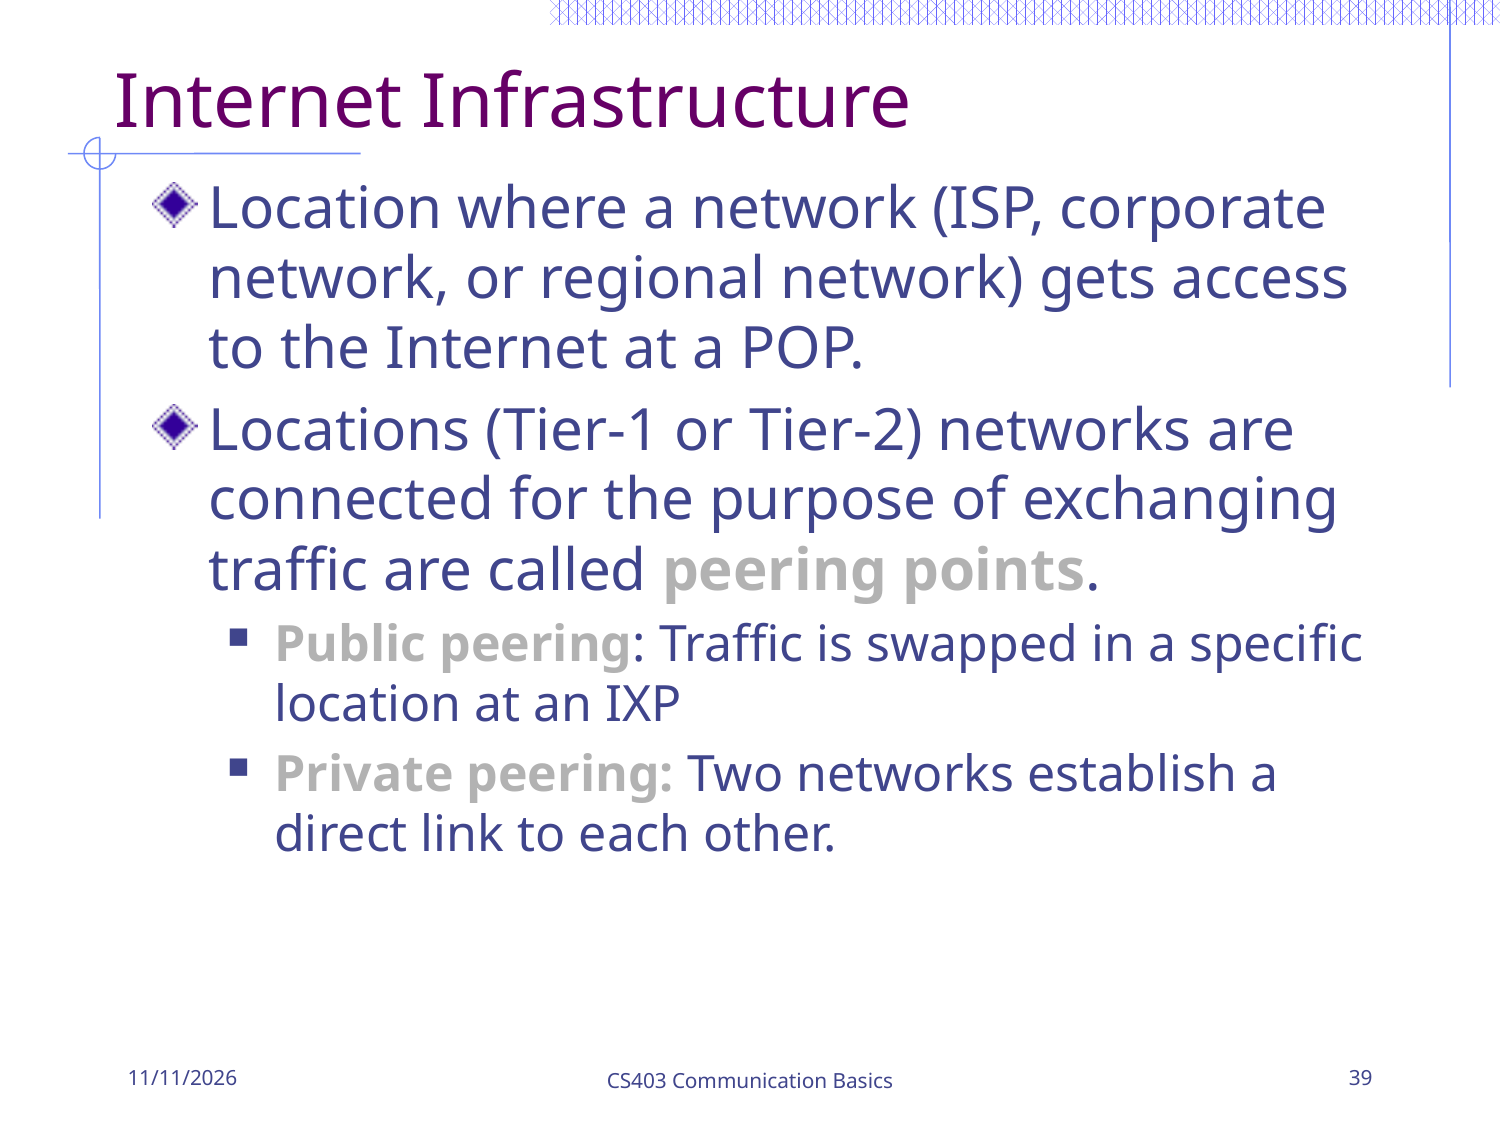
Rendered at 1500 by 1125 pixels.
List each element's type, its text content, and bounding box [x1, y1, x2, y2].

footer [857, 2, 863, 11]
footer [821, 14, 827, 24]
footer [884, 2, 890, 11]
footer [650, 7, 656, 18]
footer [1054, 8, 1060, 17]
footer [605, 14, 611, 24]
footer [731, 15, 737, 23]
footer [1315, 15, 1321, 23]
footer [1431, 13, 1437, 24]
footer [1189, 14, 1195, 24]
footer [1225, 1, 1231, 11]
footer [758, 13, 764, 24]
list Location where a network (ISP, corporate network, or regional network) gets access to the Internet at a POP. Locations (Tier-1 or Tier-2) networks are connected for the purpose of exchanging traffic are called peering points. Public peering: Traffic is swapped in a specific location at an IXP Private peering: Two networks establish a direct link to each other. [137, 162, 1413, 1038]
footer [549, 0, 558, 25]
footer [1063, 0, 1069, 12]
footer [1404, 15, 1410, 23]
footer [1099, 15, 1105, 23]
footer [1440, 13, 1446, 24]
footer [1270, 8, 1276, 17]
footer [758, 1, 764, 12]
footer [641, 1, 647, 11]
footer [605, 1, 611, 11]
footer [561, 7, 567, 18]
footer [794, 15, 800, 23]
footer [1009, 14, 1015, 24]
picture [152, 182, 198, 228]
slide_number 39 [1074, 1050, 1388, 1100]
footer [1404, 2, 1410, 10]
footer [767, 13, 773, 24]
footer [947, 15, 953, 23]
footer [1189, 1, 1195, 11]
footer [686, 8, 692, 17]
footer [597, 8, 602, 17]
title Internet Infrastructure [99, 37, 1450, 150]
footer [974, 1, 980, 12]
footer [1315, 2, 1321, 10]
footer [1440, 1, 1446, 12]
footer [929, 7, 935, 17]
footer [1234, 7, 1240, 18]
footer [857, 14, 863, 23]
footer CS403 Communication Basics [512, 1050, 988, 1100]
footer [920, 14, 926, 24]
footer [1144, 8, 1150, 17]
picture [152, 404, 198, 450]
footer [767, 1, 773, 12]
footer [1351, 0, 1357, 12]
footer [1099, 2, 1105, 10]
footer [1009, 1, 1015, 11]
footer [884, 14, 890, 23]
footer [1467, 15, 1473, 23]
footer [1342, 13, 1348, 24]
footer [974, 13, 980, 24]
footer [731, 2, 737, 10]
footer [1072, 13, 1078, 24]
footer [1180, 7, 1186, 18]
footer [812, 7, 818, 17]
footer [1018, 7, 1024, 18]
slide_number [112, 1050, 425, 1100]
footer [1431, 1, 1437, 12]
